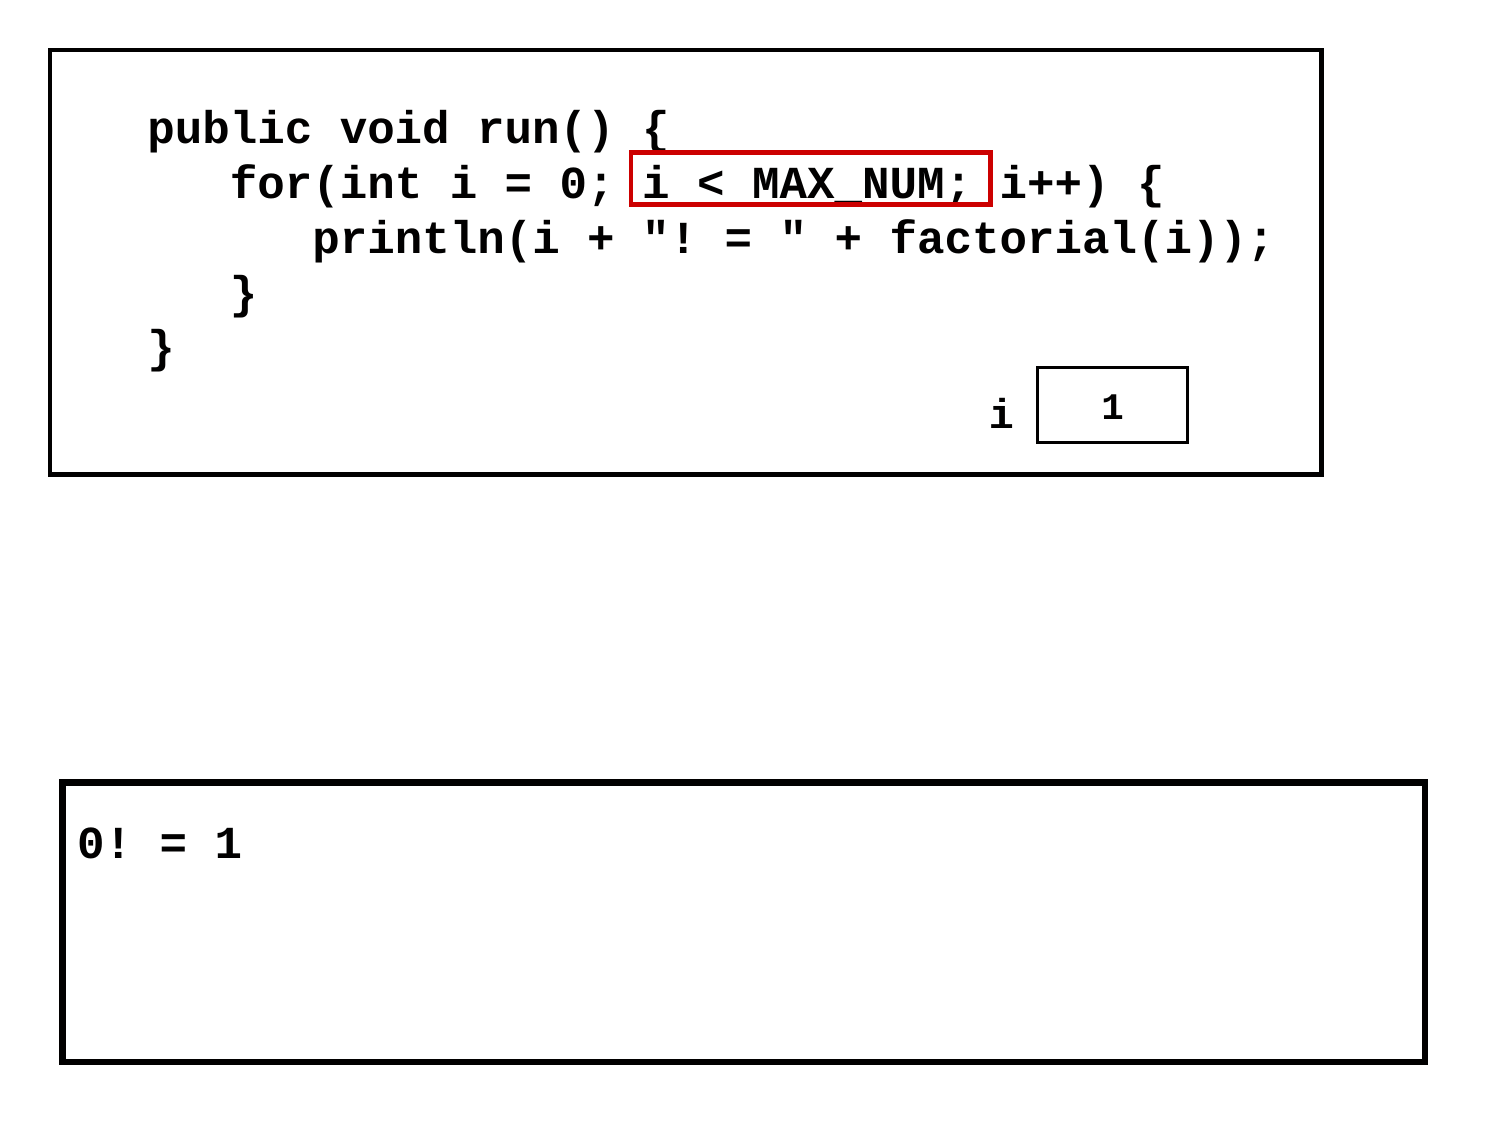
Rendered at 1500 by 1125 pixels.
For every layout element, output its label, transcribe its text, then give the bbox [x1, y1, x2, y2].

text_box 1 [1037, 367, 1188, 443]
text_box [631, 152, 991, 205]
text_box i [974, 379, 1050, 445]
text_box 0! = 1 [62, 782, 1425, 1063]
text_box public void run() { for(int i = 0; i < MAX_NUM; i++) { println(i + "! = " + factorial(i)); } } [49, 49, 1322, 475]
